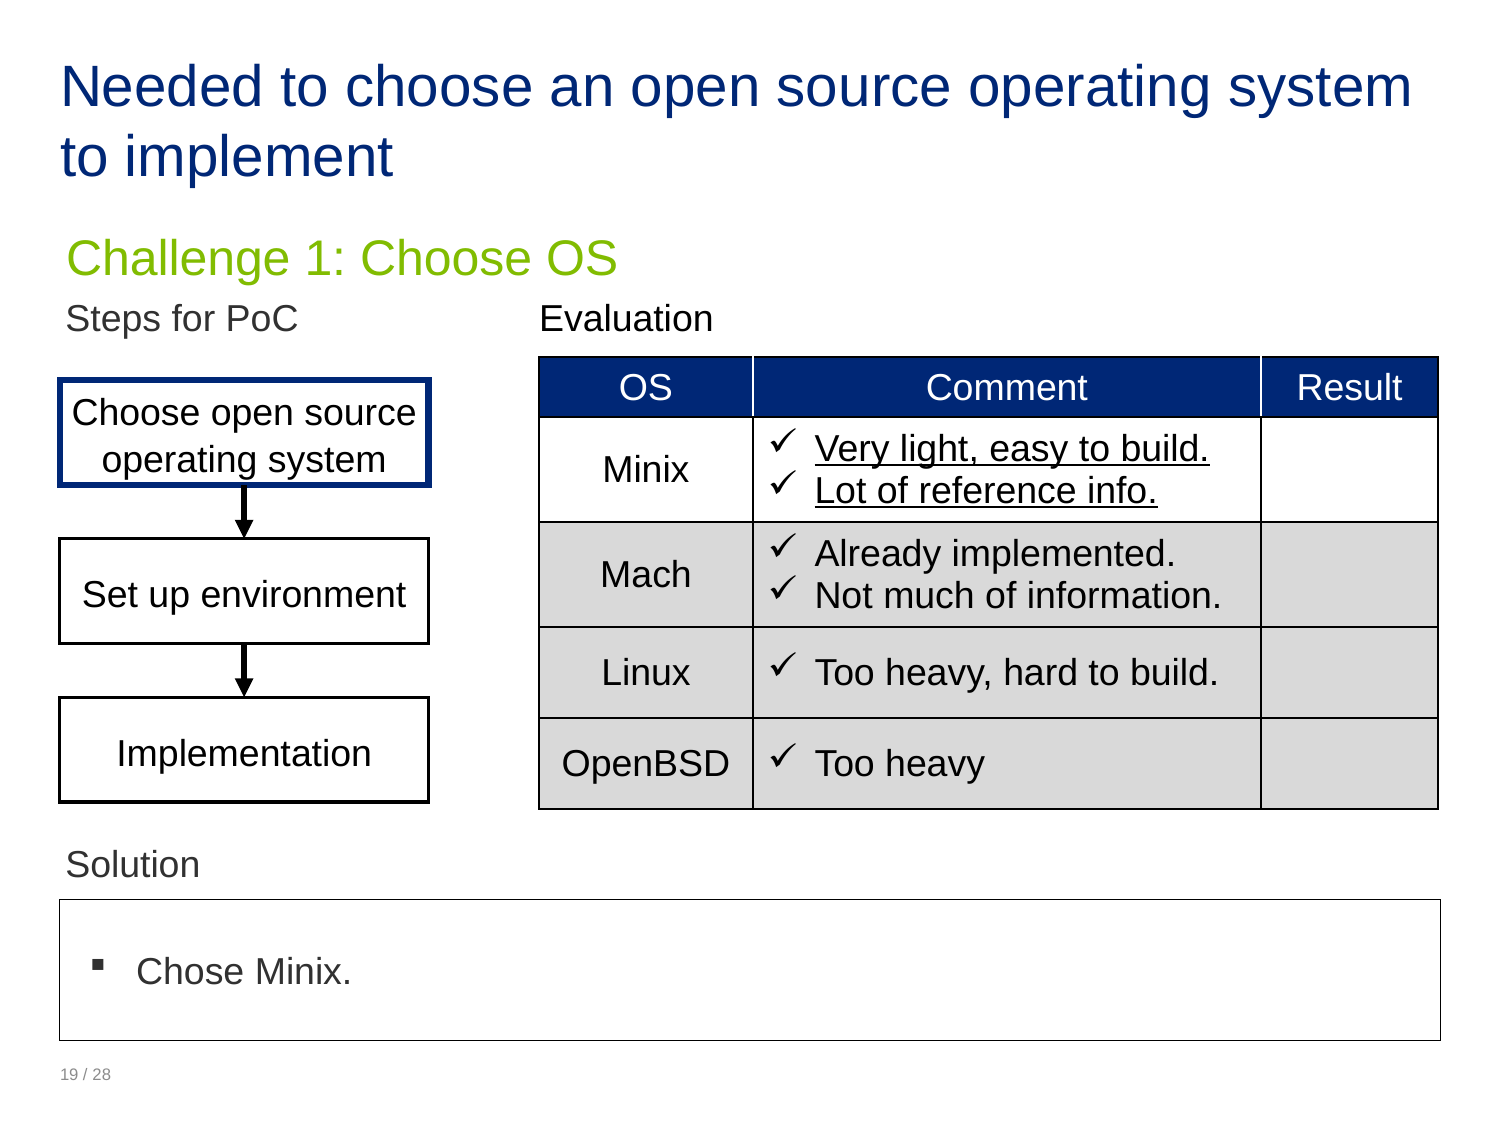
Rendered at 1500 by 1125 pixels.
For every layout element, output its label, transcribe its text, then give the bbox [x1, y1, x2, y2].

text_box Chose Minix. [59, 899, 1441, 1041]
text_box Solution [65, 840, 387, 886]
text_box Challenge 1: Choose OS [65, 225, 1416, 279]
text_box Choose open source operating system [59, 379, 429, 485]
text_box Set up environment [59, 538, 429, 644]
title Needed to choose an open source operating system to implement [60, 48, 1440, 126]
text_box Evaluation [539, 293, 1154, 339]
text_box Steps for PoC [65, 293, 387, 339]
text_box Implementation [59, 697, 429, 803]
